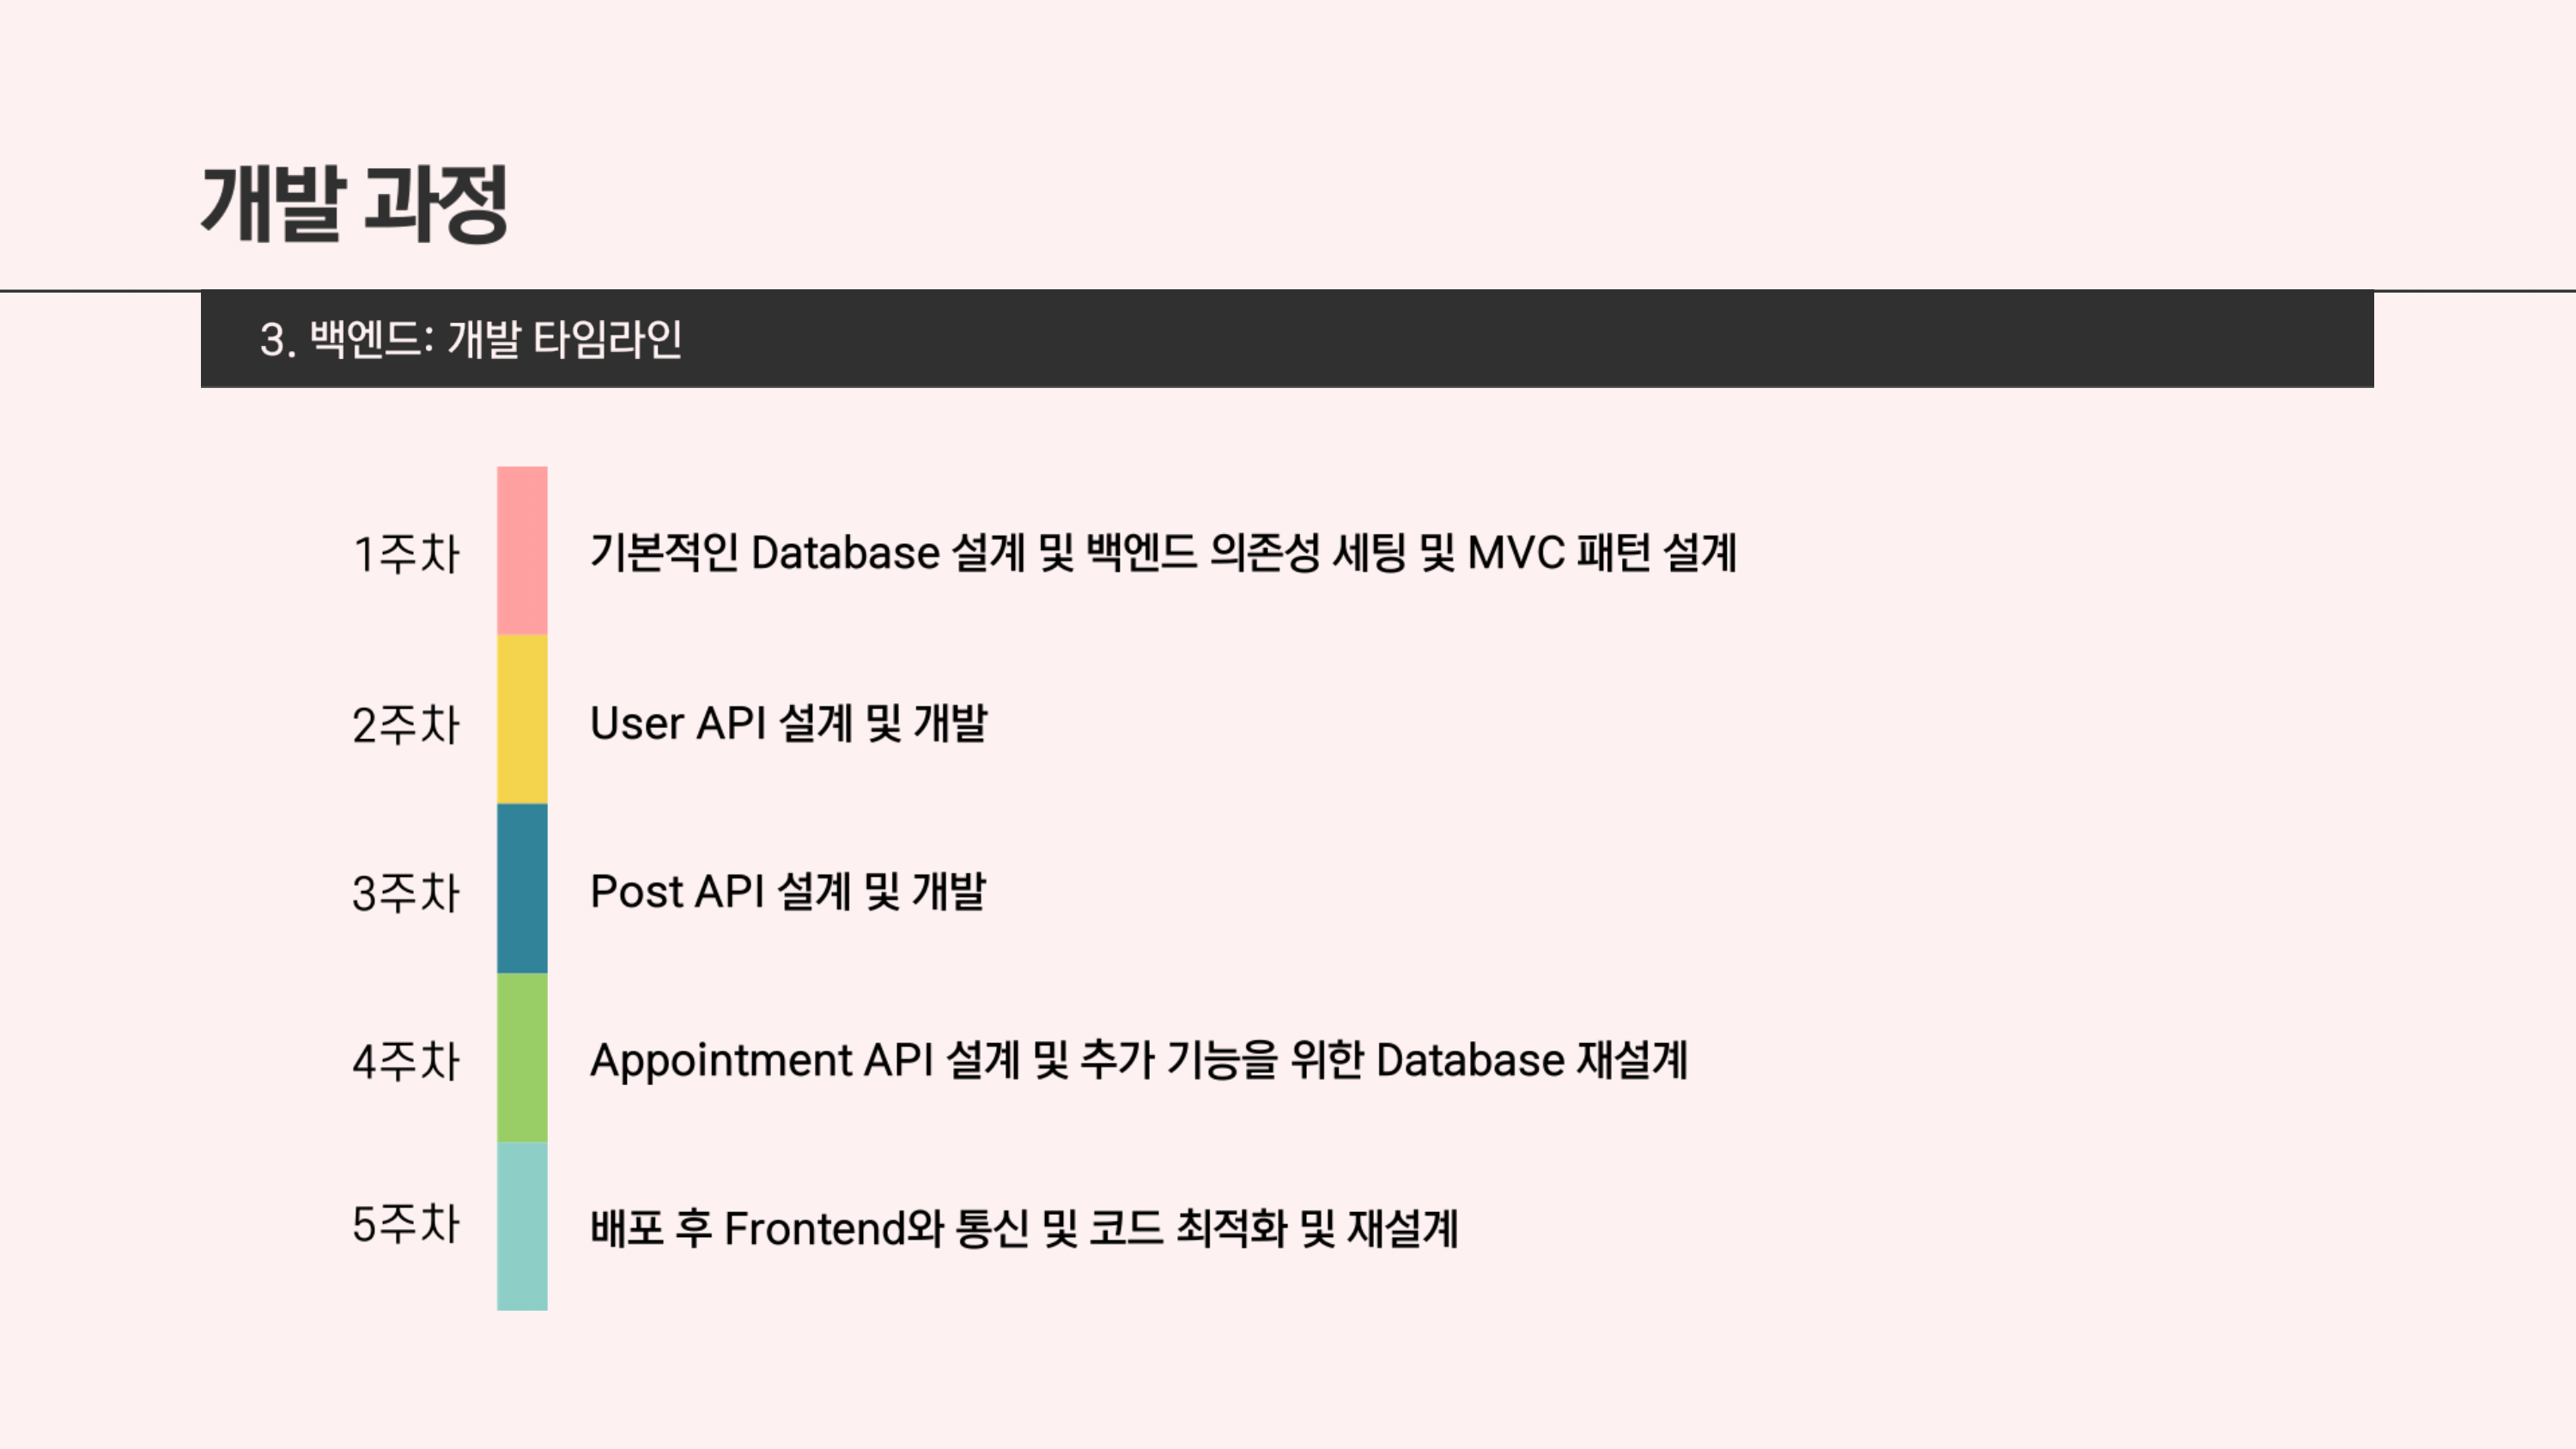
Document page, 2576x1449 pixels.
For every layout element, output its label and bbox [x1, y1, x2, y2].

picture [583, 1193, 1479, 1322]
picture [0, 1186, 478, 1264]
picture [0, 688, 478, 765]
picture [583, 688, 1007, 816]
picture [583, 1024, 1707, 1153]
picture [0, 1024, 478, 1102]
picture [583, 856, 1005, 985]
text_box [2379, 289, 2576, 293]
picture [0, 517, 478, 595]
text_box [481, 863, 579, 914]
picture [583, 517, 1757, 646]
picture [186, 132, 550, 288]
text_box [201, 289, 2374, 388]
picture [252, 304, 702, 381]
text_box [0, 289, 185, 293]
picture [497, 914, 547, 1310]
picture [497, 467, 547, 863]
picture [0, 856, 478, 933]
